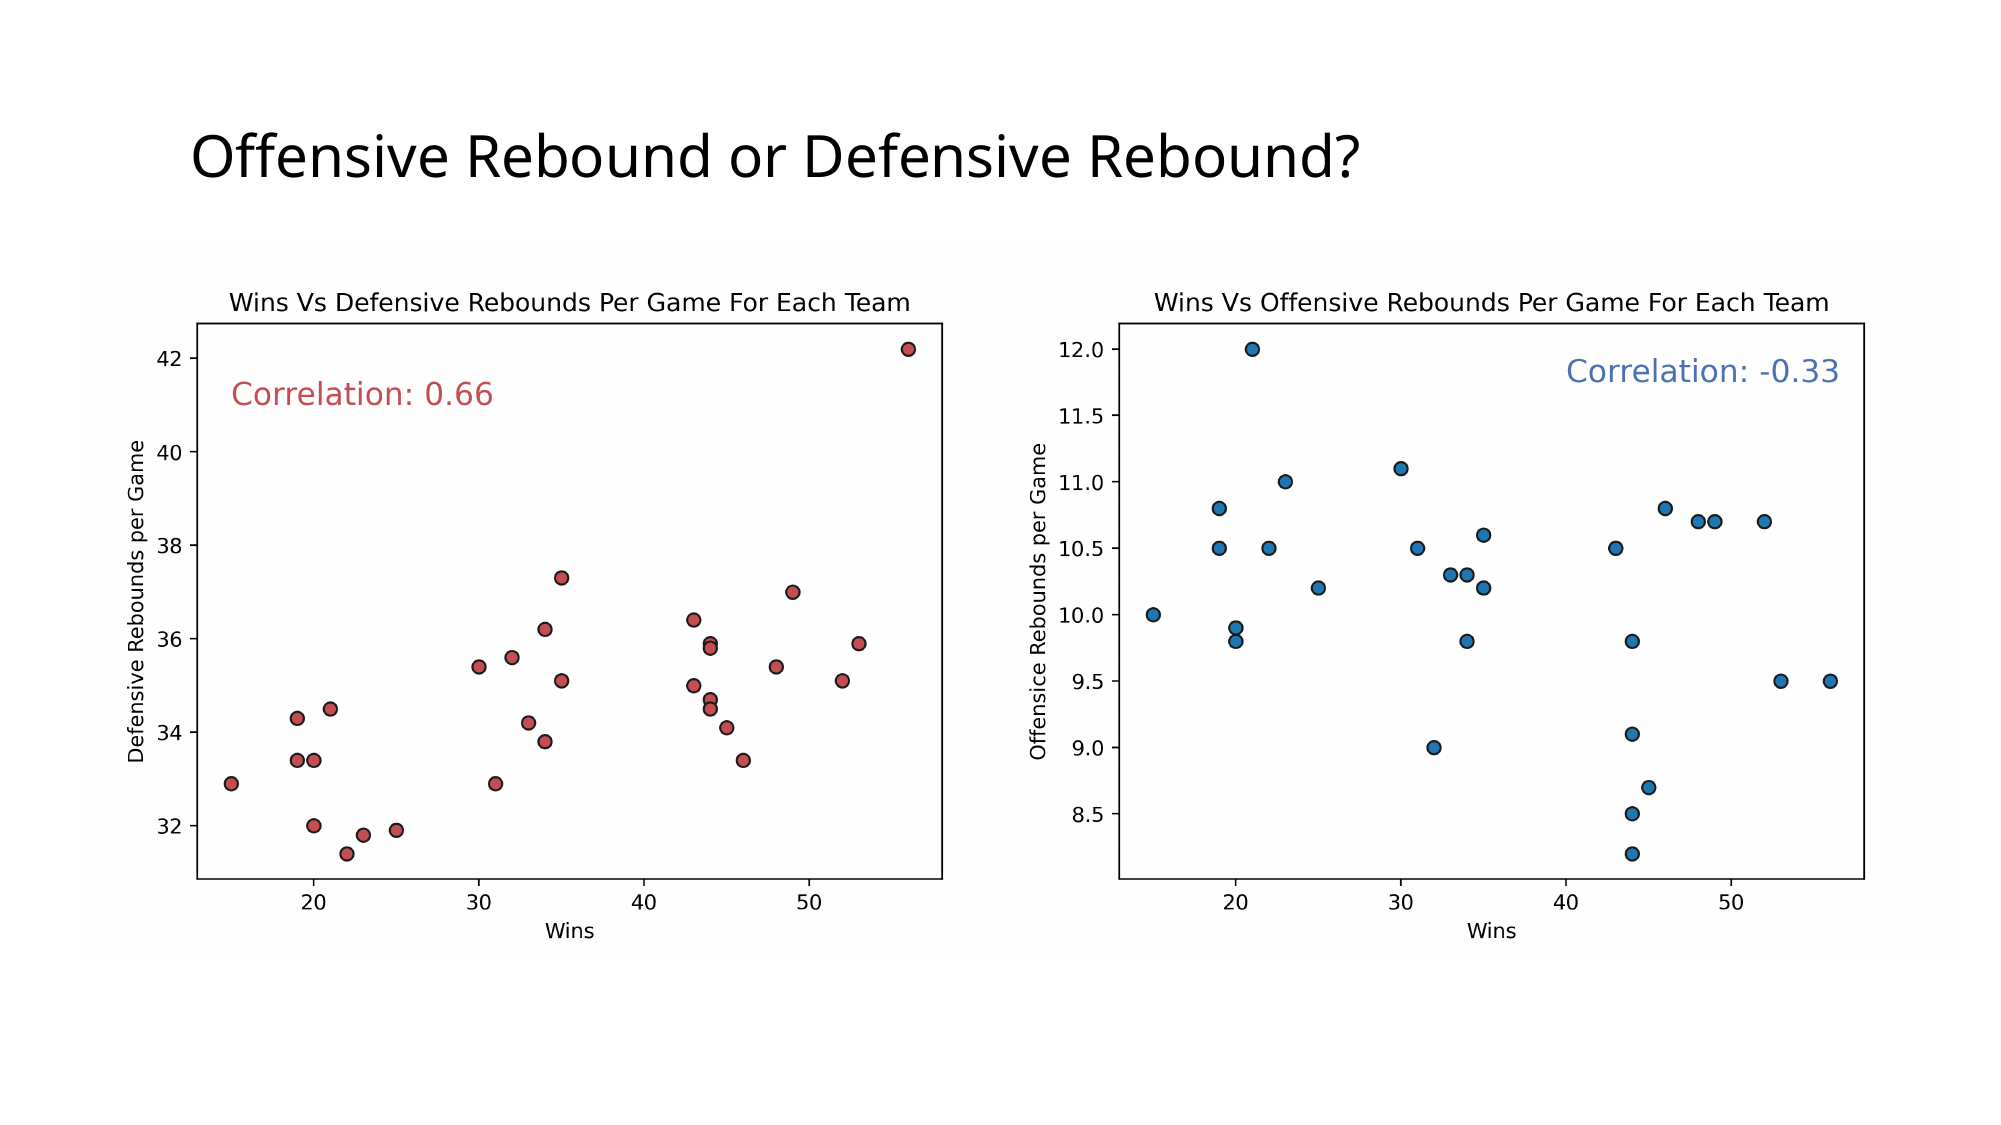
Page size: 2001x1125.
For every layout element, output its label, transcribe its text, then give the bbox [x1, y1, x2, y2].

title Offensive Rebound or Defensive Rebound? [175, 79, 1826, 237]
picture [999, 237, 1960, 958]
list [77, 237, 999, 958]
